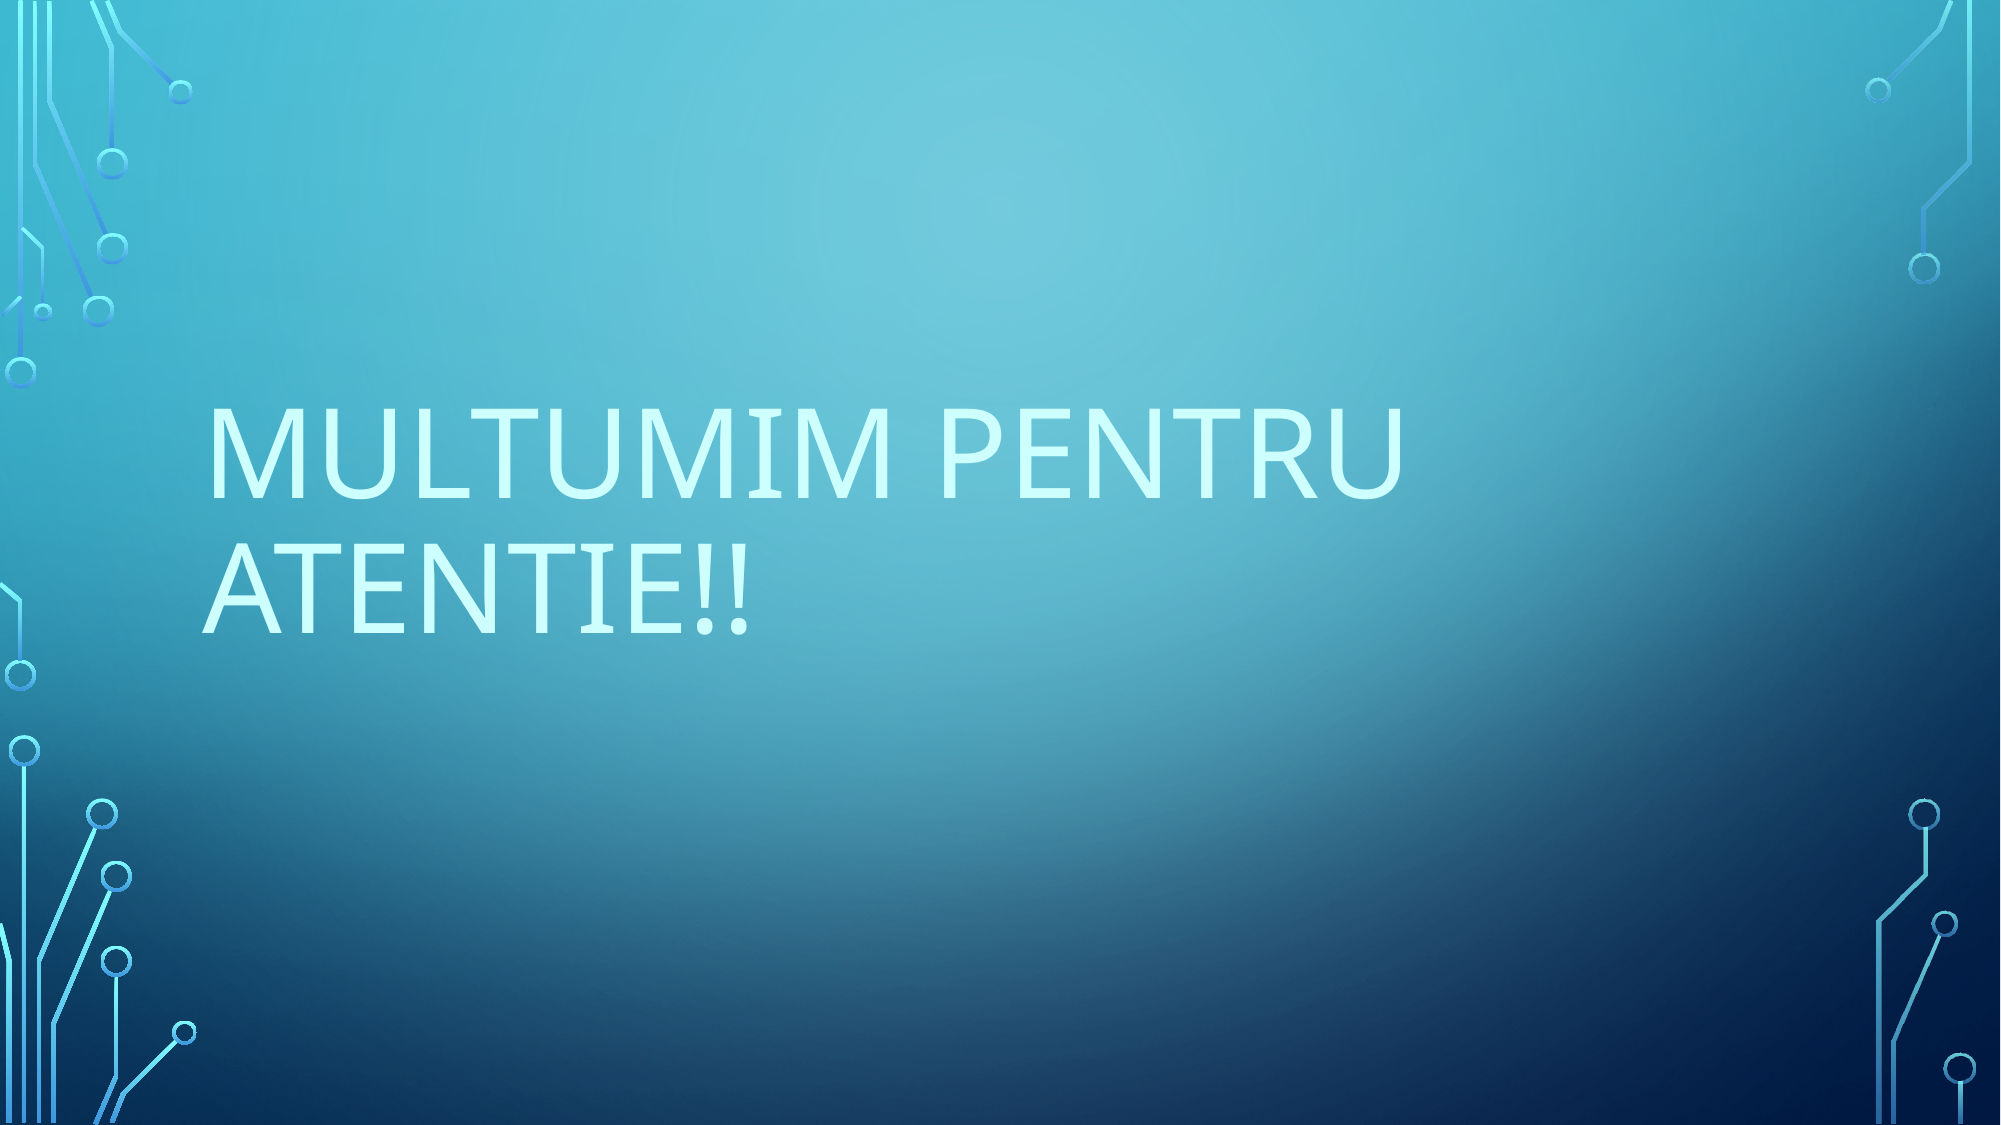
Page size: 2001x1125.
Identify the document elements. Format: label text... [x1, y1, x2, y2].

title Multumim pentru atentie!! [187, 101, 1813, 950]
